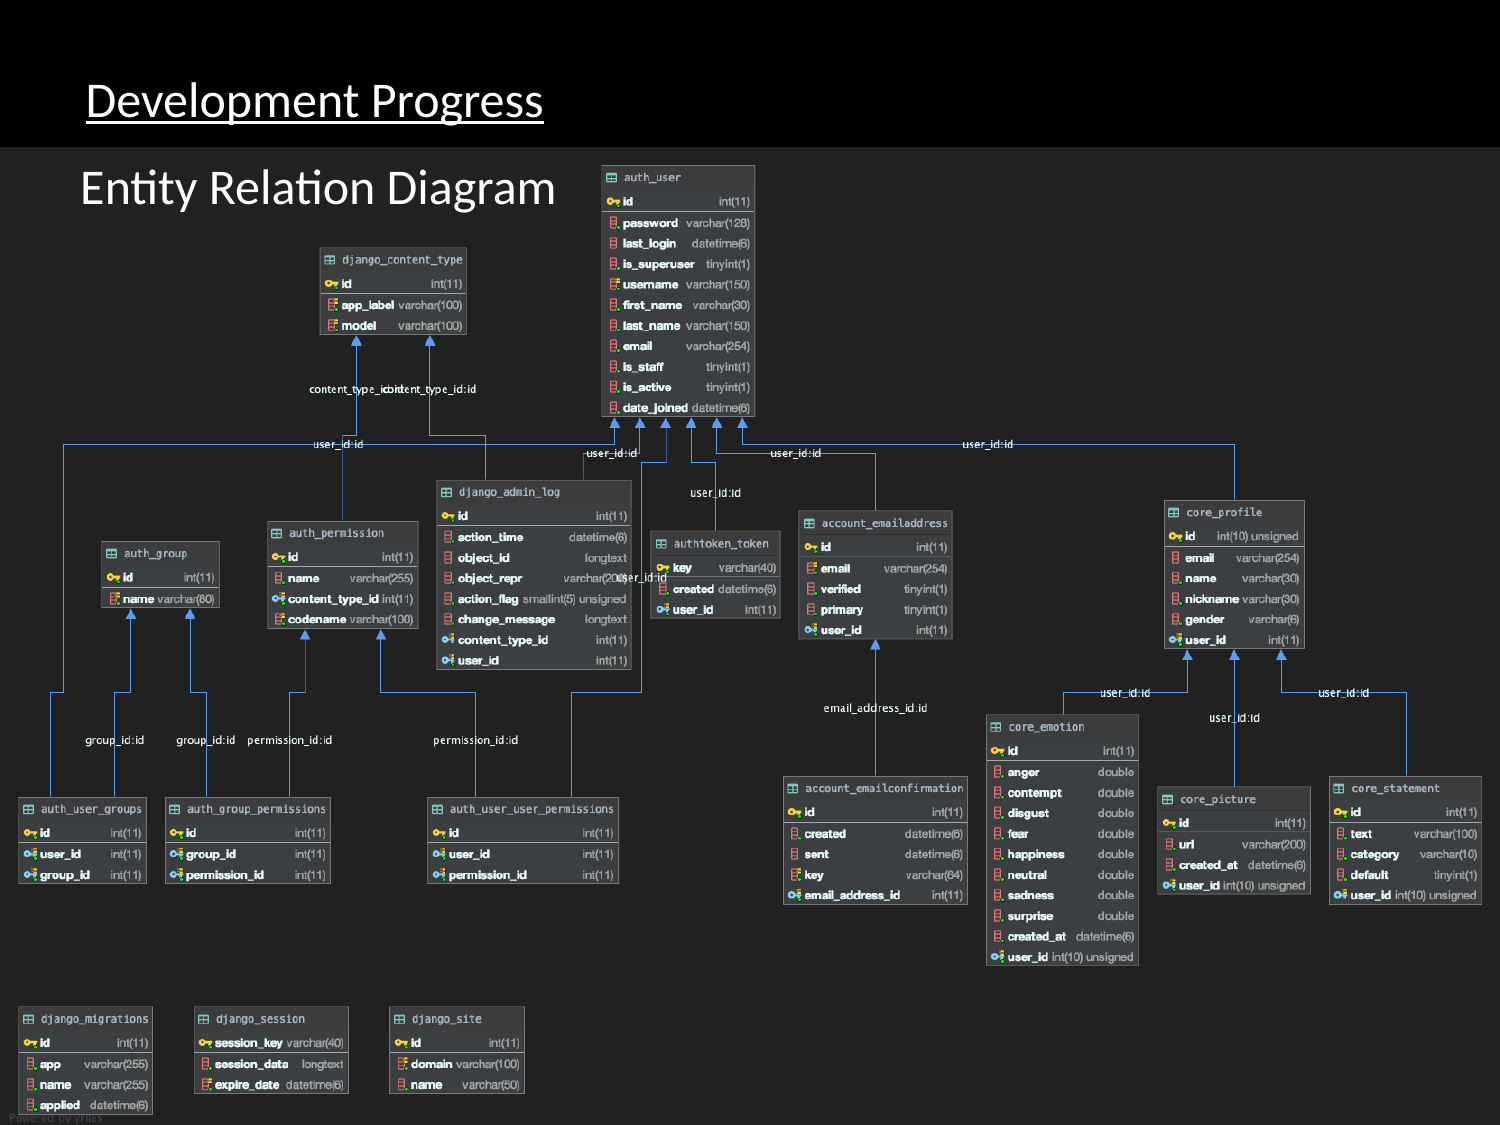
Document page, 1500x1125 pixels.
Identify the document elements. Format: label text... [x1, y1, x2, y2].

text_box Development Progress [70, 59, 559, 135]
picture [0, 147, 1500, 1125]
